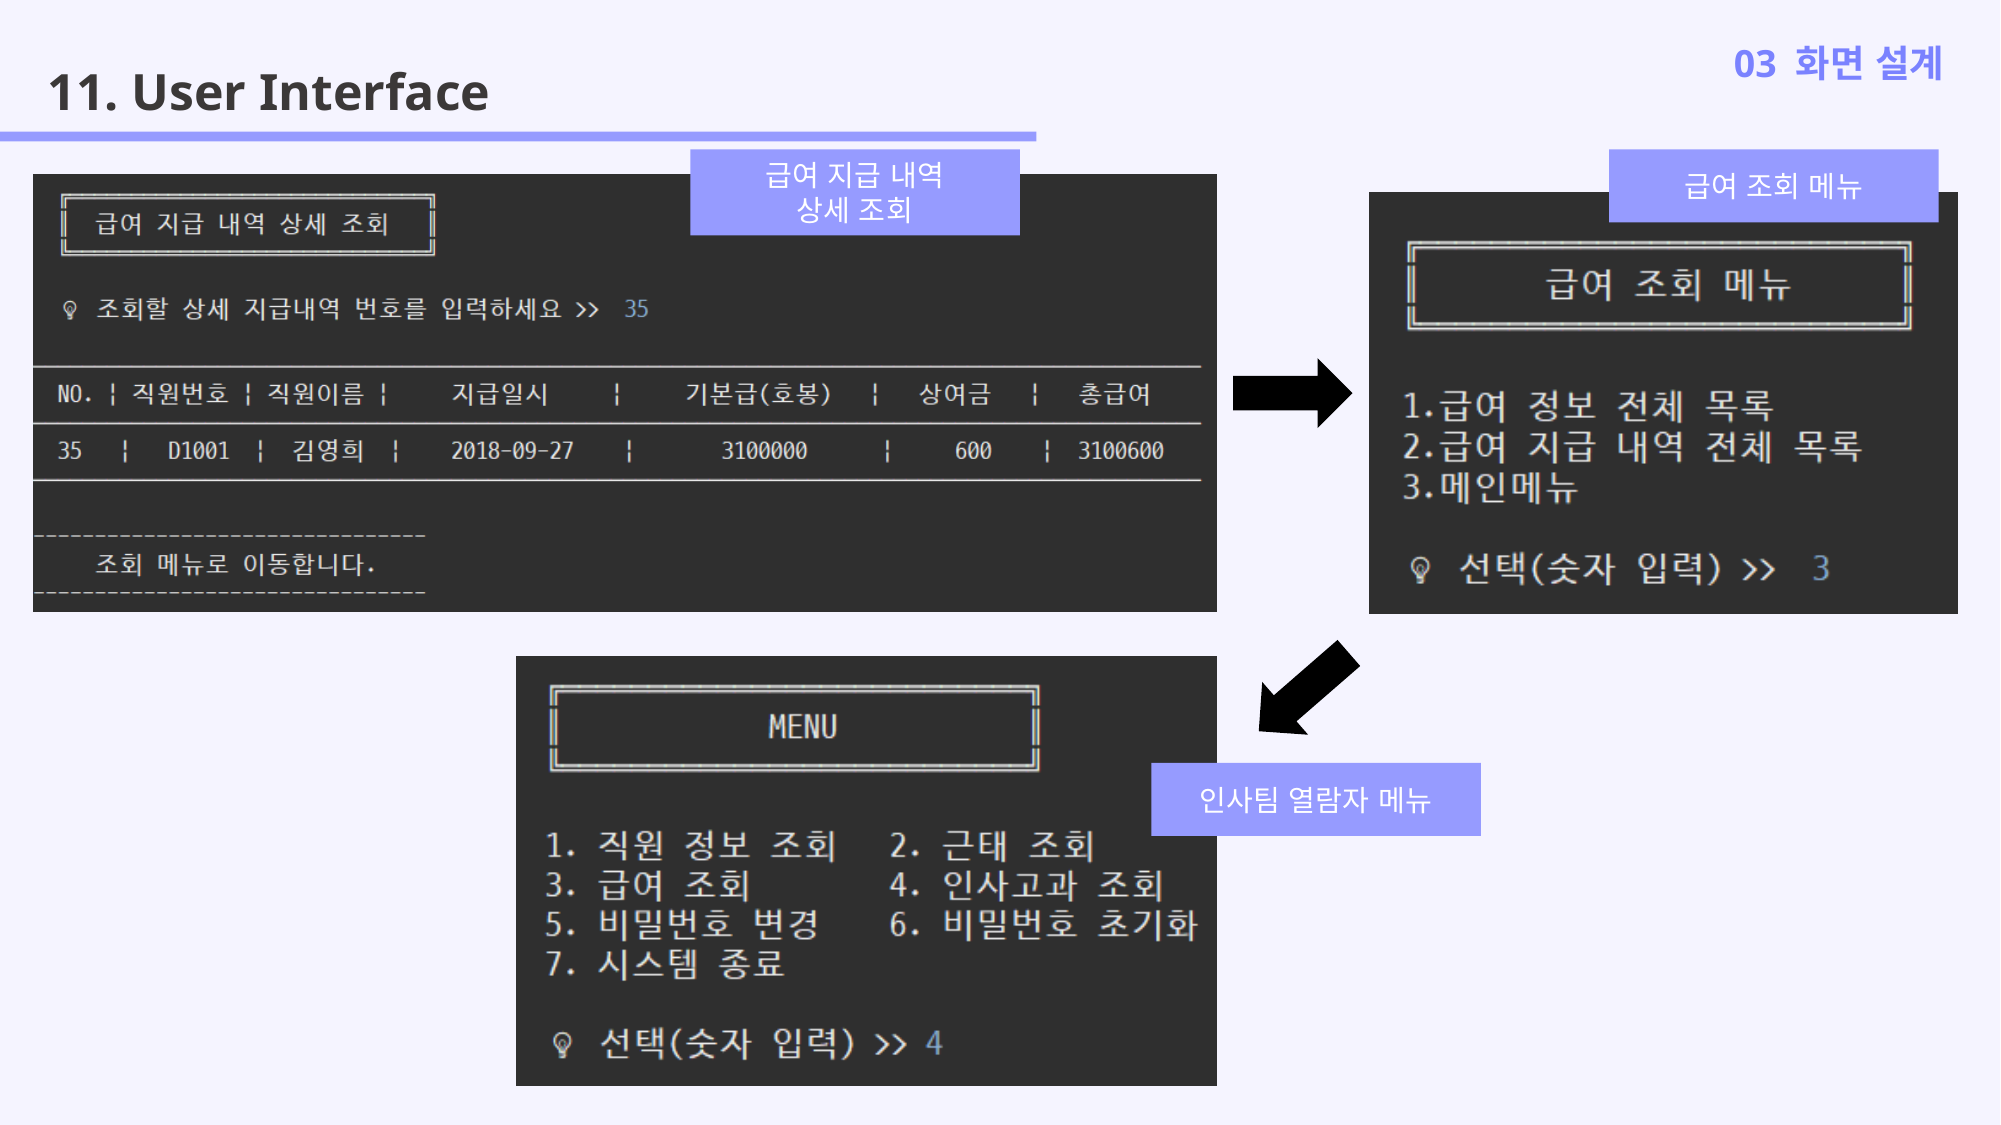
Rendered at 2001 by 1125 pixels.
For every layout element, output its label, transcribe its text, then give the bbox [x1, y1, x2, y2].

text_box [1258, 639, 1361, 735]
text_box 급여 조회 메뉴 [1608, 148, 1940, 192]
text_box 급여 지급 내역 상세 조회 [689, 148, 1021, 174]
text_box [1233, 358, 1353, 429]
text_box 03 화면 설계 [1509, 32, 1959, 92]
picture [516, 656, 1217, 1086]
picture [1369, 192, 1958, 615]
text_box 11. User Interface [32, 53, 878, 129]
picture [33, 174, 1217, 612]
text_box [0, 131, 1037, 142]
text_box 인사팀 열람자 메뉴 [1217, 762, 1482, 837]
